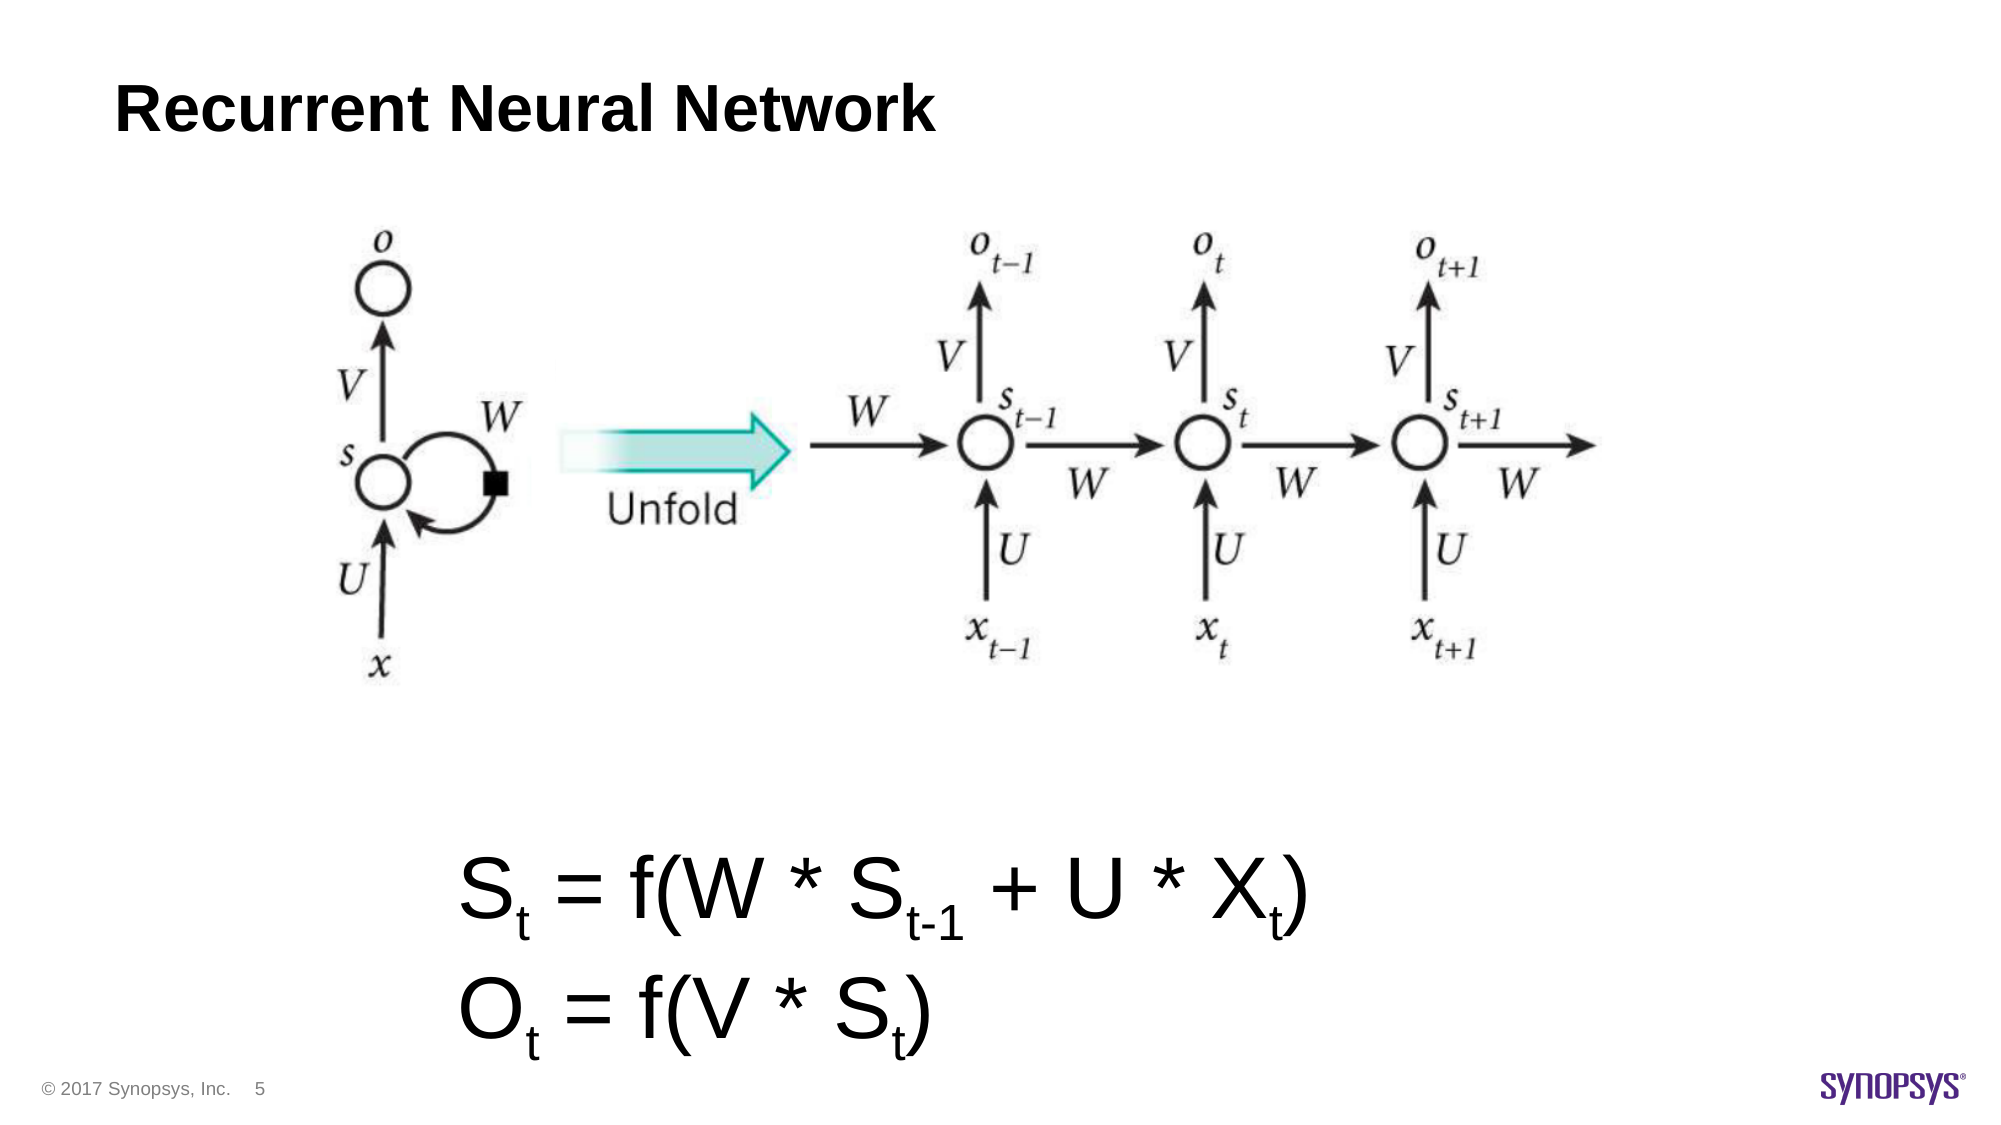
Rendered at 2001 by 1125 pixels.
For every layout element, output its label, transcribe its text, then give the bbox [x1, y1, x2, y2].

picture [1821, 1073, 1966, 1109]
title Recurrent Neural Network [99, 11, 2000, 199]
picture [274, 165, 532, 760]
text_box St = f(W * St-1 + U * Xt) Ot = f(V * St) [442, 823, 1328, 1078]
picture [555, 133, 1652, 728]
